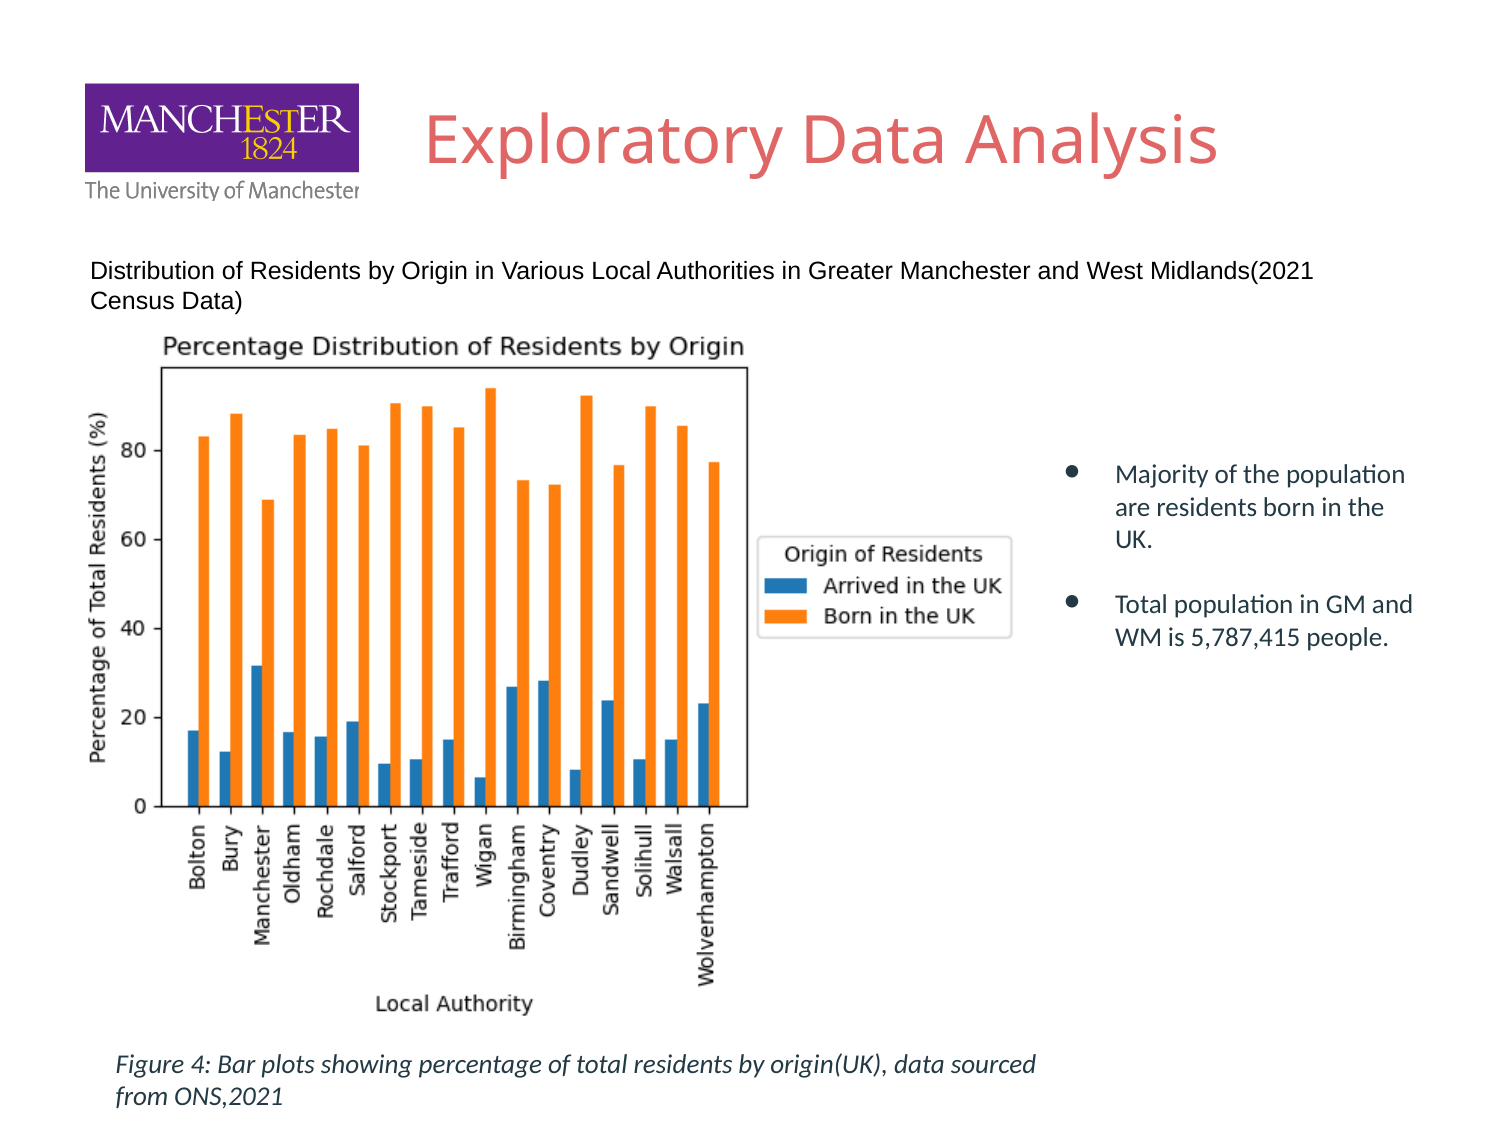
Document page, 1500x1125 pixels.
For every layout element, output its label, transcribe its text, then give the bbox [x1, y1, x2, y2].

text_box Majority of the population are residents born in the UK. Total population in GM and WM is 5,787,415 people. [1029, 441, 1431, 818]
title Exploratory Data Analysis [408, 76, 1367, 197]
picture [74, 321, 1026, 1032]
text_box Distribution of Residents by Origin in Various Local Authorities in Greater Manchester and West Midlands(2021 Census Data) [75, 239, 1380, 328]
picture [85, 83, 359, 201]
text_box Figure 4: Bar plots showing percentage of total residents by origin(UK), data sourced from ONS,2021 [100, 1031, 1060, 1083]
